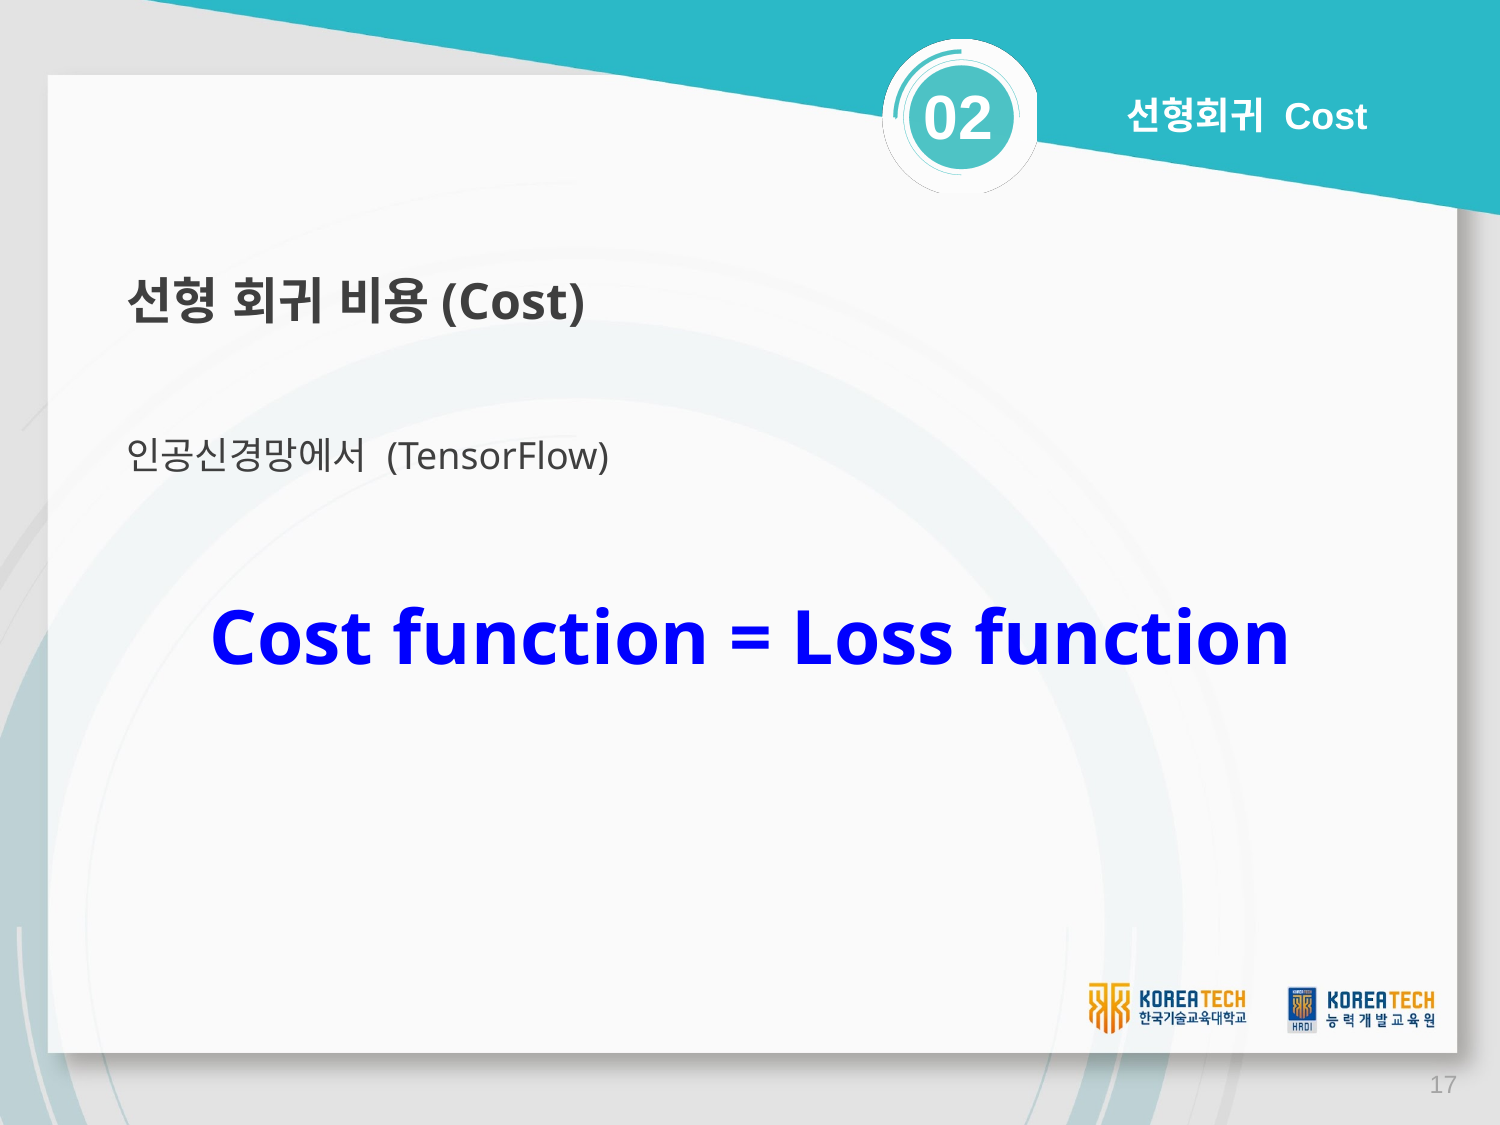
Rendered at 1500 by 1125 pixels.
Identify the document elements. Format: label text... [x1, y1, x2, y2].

slide_number 17 [1225, 1053, 1473, 1114]
picture [0, 0, 1500, 1125]
text_box 선형회귀 Cost [1053, 57, 1441, 172]
text_box 선형 회귀 비용(Cost) 인공신경망에서 (TensorFlow) Cost function = Loss function [110, 261, 1392, 923]
